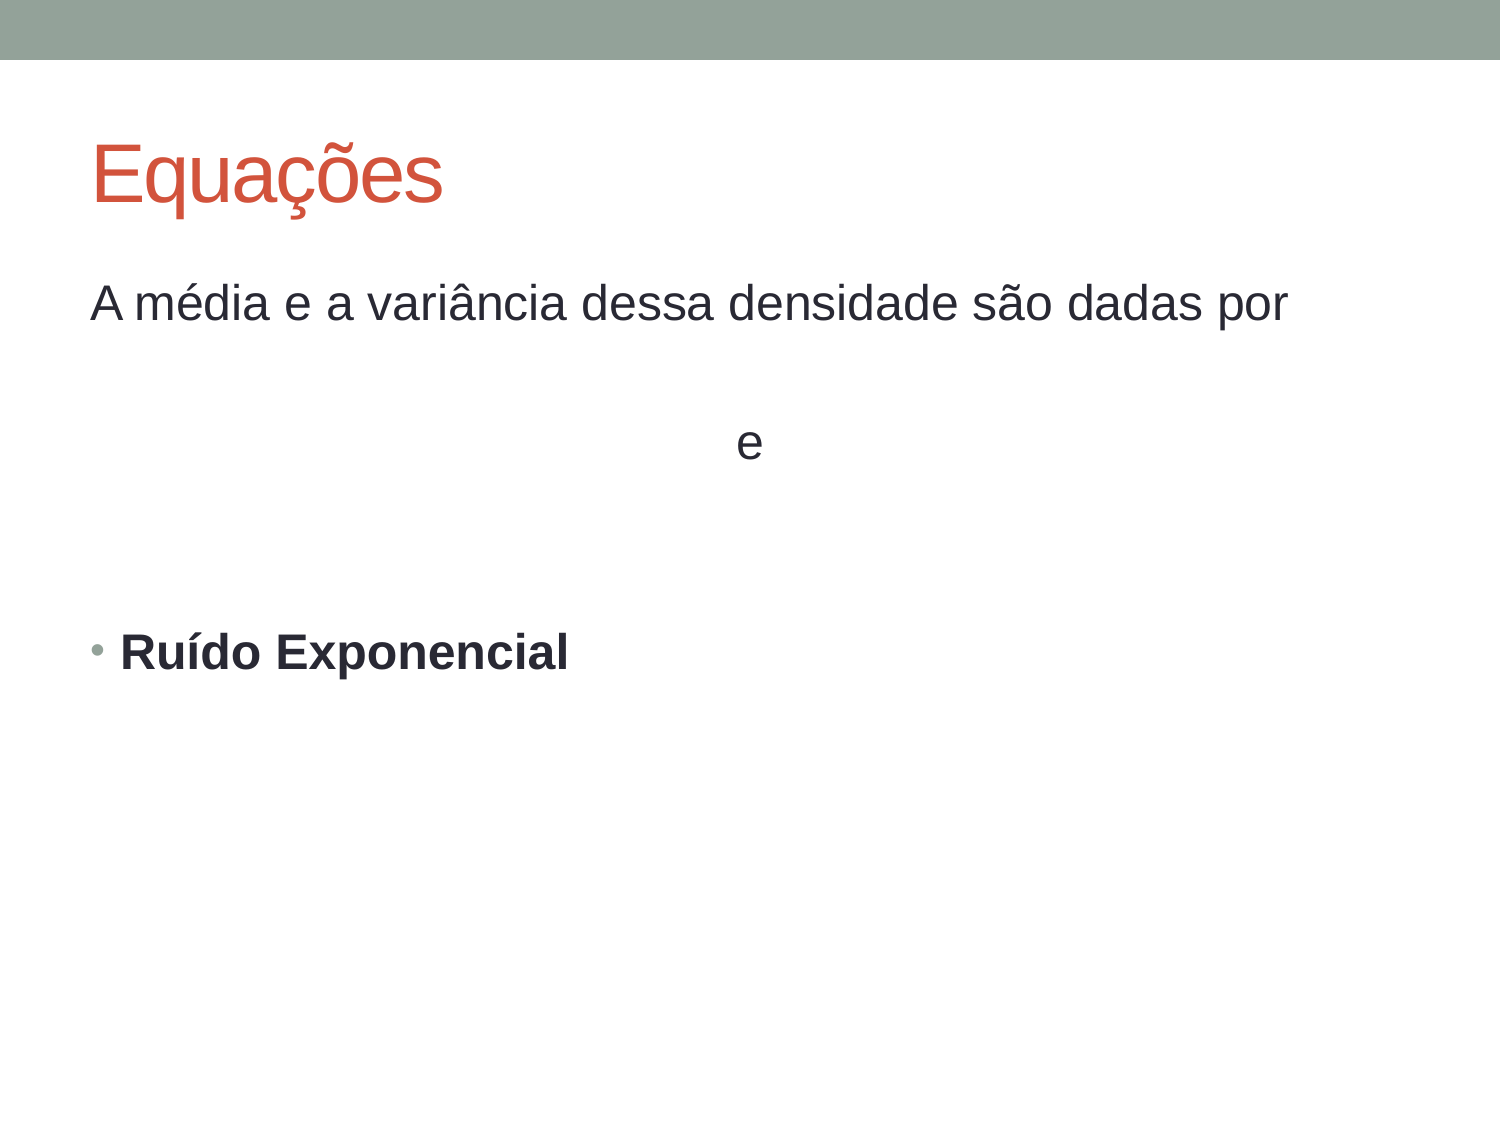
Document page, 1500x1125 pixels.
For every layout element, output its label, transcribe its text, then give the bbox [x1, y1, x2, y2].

title Equações [75, 87, 1425, 250]
